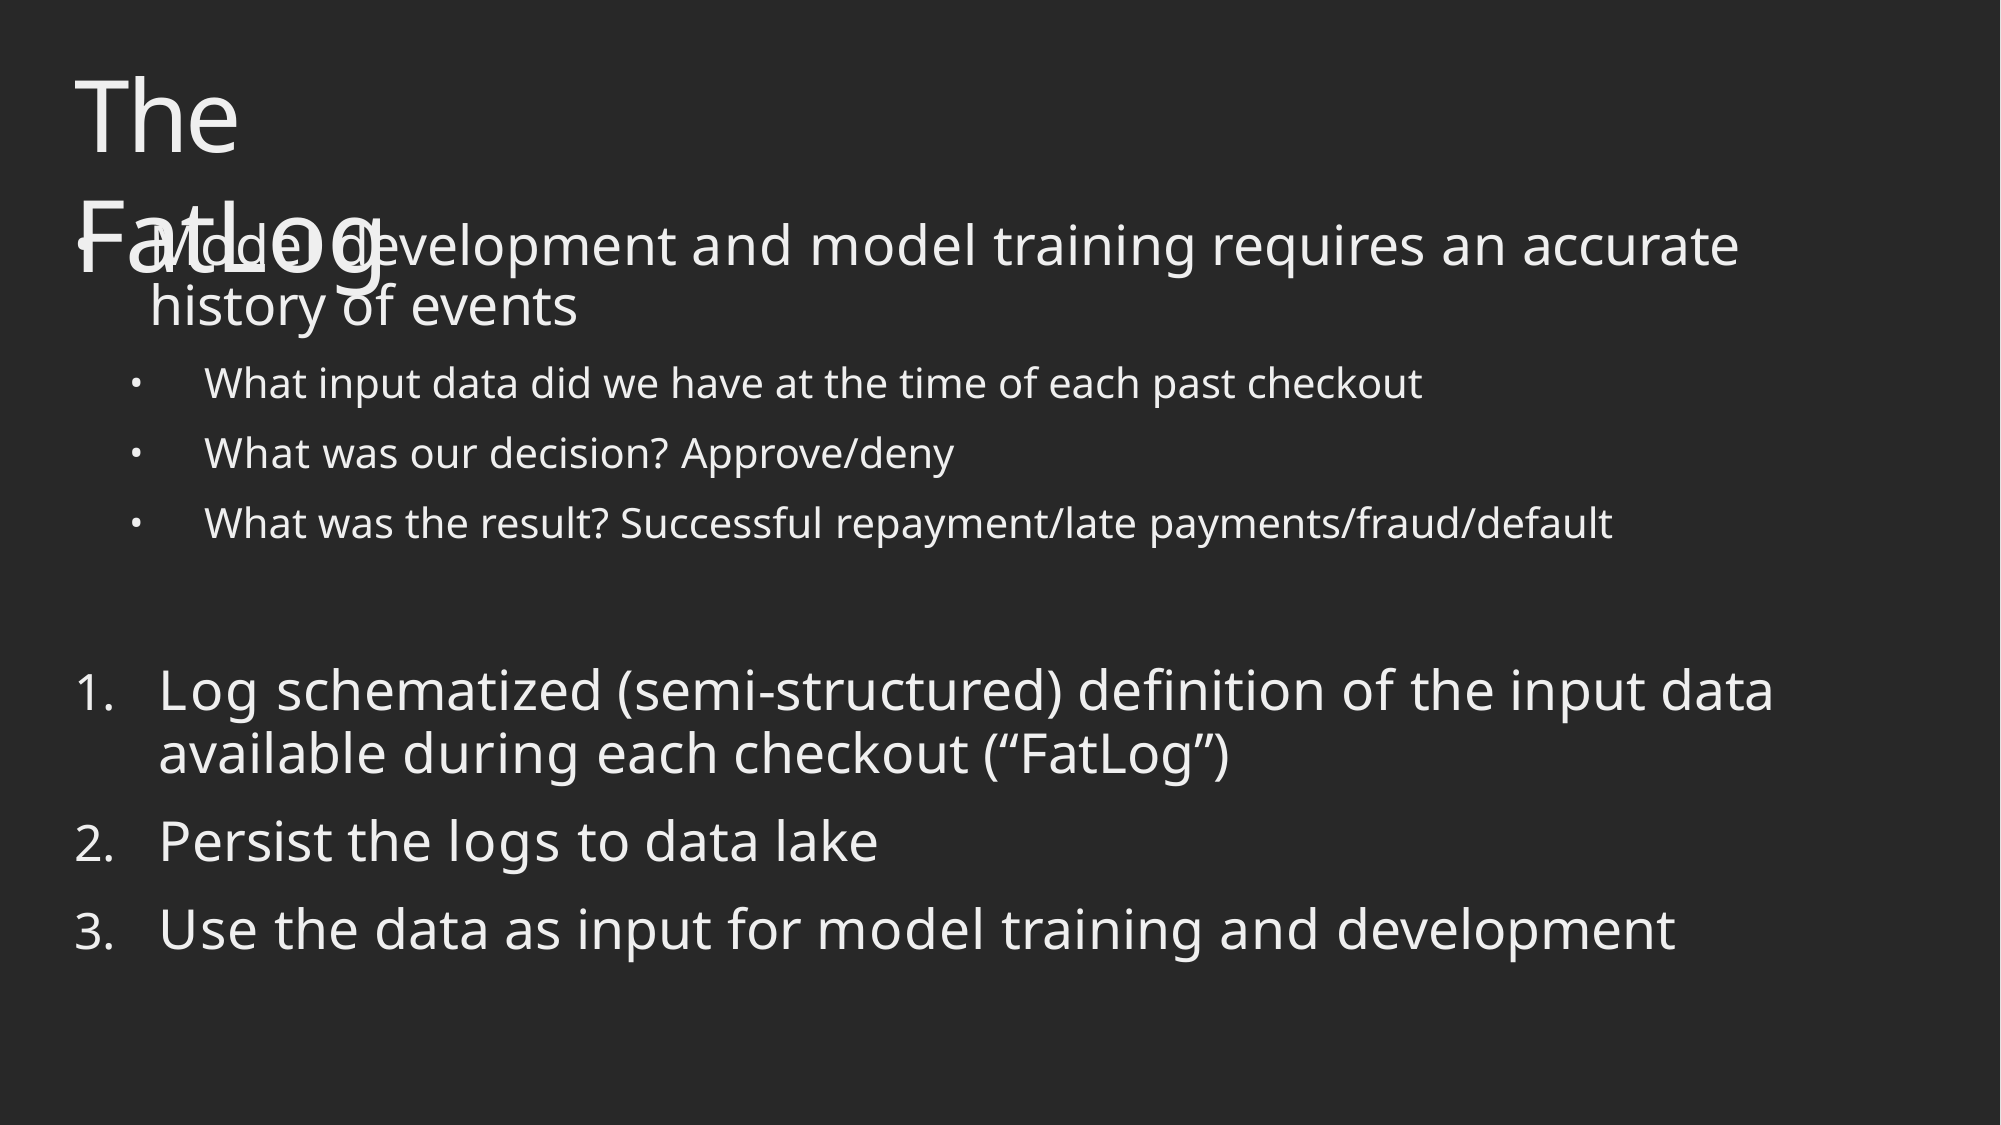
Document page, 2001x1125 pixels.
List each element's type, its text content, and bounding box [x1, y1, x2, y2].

text_box Model development and model training requires an accurate history of events What input data did we have at the time of each past checkout What was our decision? Approve/deny What was the result? Successful repayment/late payments/fraud/default Log schematized (semi-structured) definition of the input data available during each checkout (“FatLog”) Persist the logs to data lake Use the data as input for model training and development [72, 206, 1861, 961]
title The FatLog [72, 50, 552, 206]
